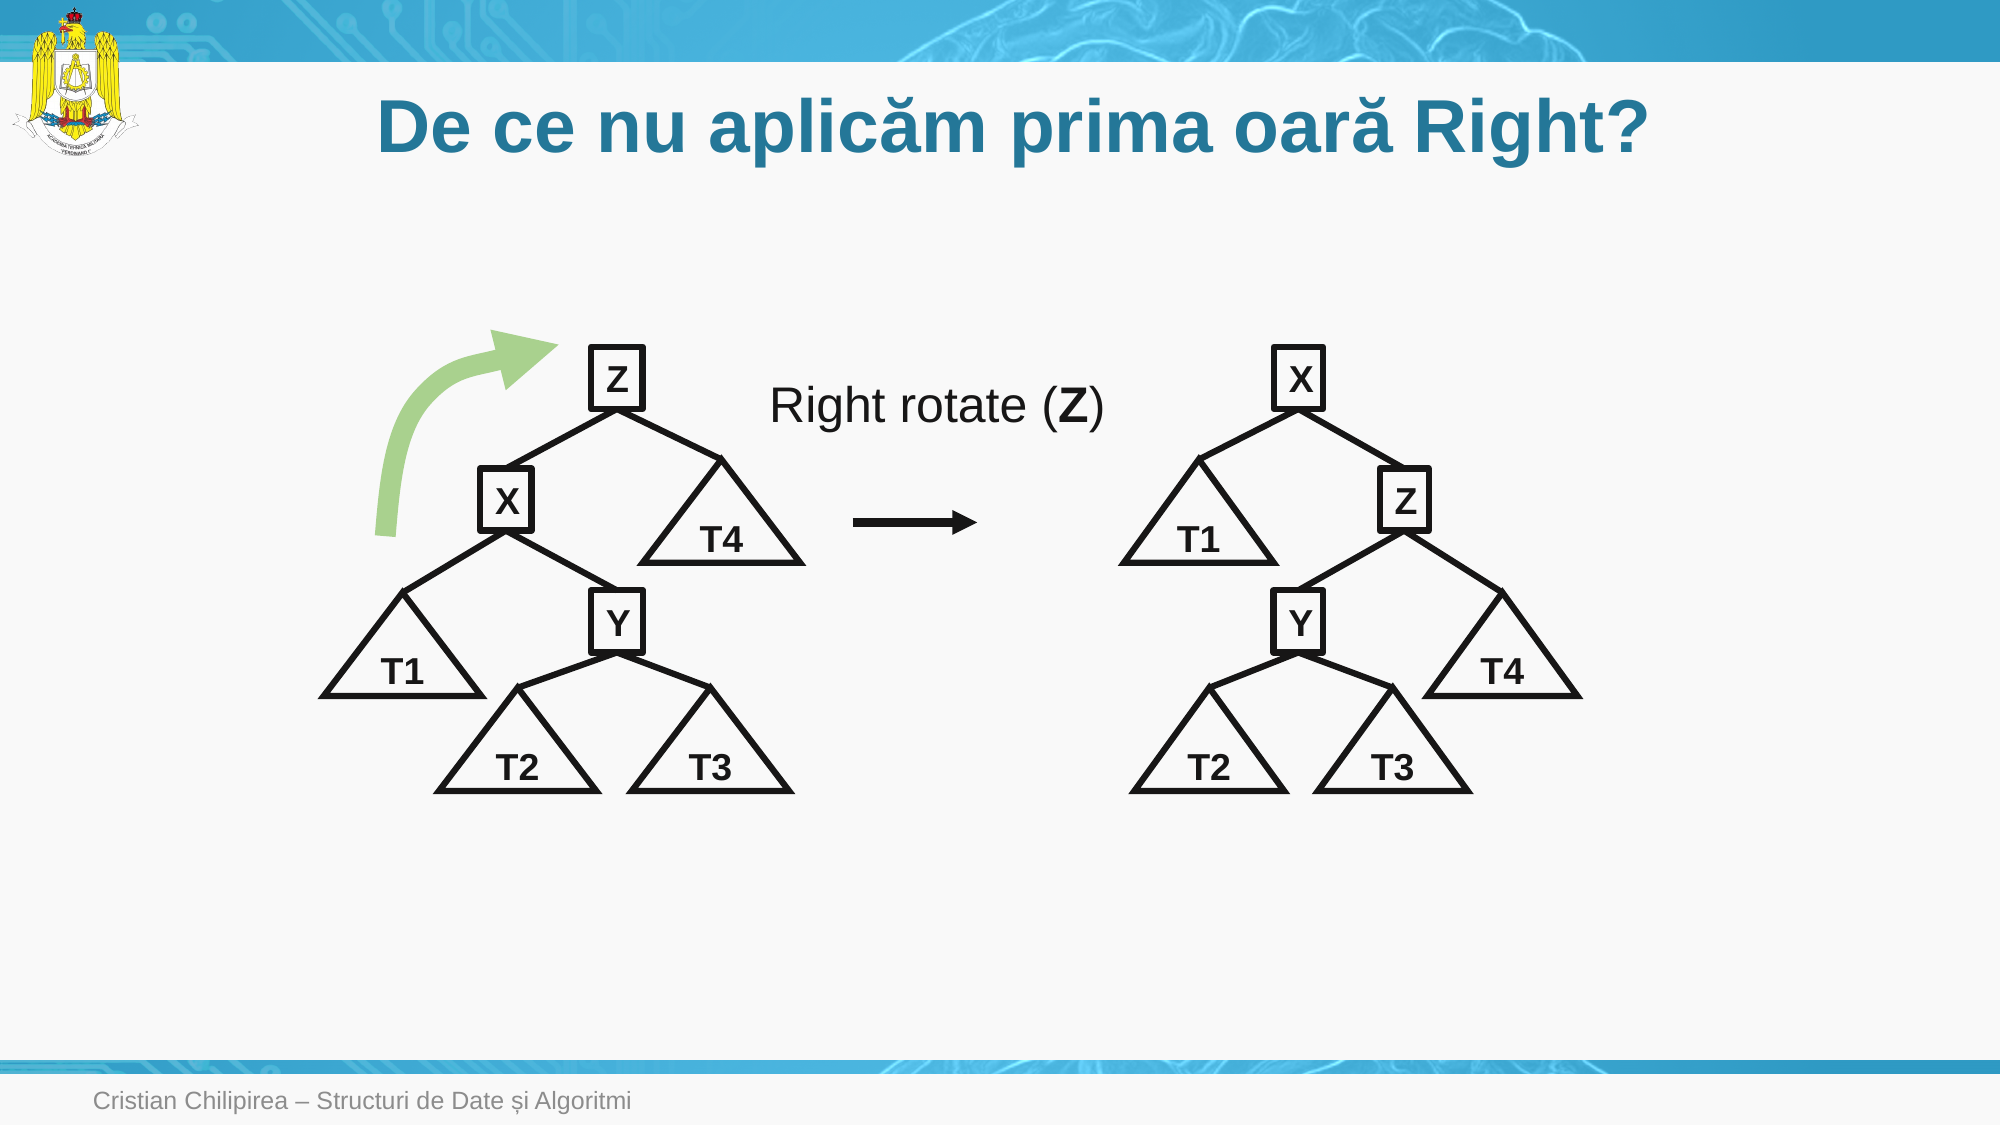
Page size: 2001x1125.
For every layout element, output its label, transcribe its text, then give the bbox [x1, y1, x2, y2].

text_box T1 [321, 591, 484, 697]
footer Cristian Chilipirea – Structuri de Date și Algoritmi [77, 1073, 1338, 1125]
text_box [505, 530, 617, 591]
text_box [616, 408, 722, 460]
text_box T3 [629, 686, 792, 793]
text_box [1123, 346, 1578, 792]
text_box T4 [640, 458, 803, 564]
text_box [505, 408, 617, 469]
text_box T2 [436, 686, 599, 793]
text_box X [480, 468, 532, 530]
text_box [616, 652, 711, 688]
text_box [517, 652, 616, 688]
picture [0, 1060, 2000, 1074]
picture [0, 0, 2000, 156]
text_box Right rotate (Z) [754, 365, 1121, 440]
text_box Z [591, 346, 643, 408]
text_box Y [590, 590, 643, 652]
title De ce nu aplicăm prima oară Right? [150, 76, 1876, 180]
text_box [402, 530, 506, 593]
text_box [384, 341, 559, 537]
